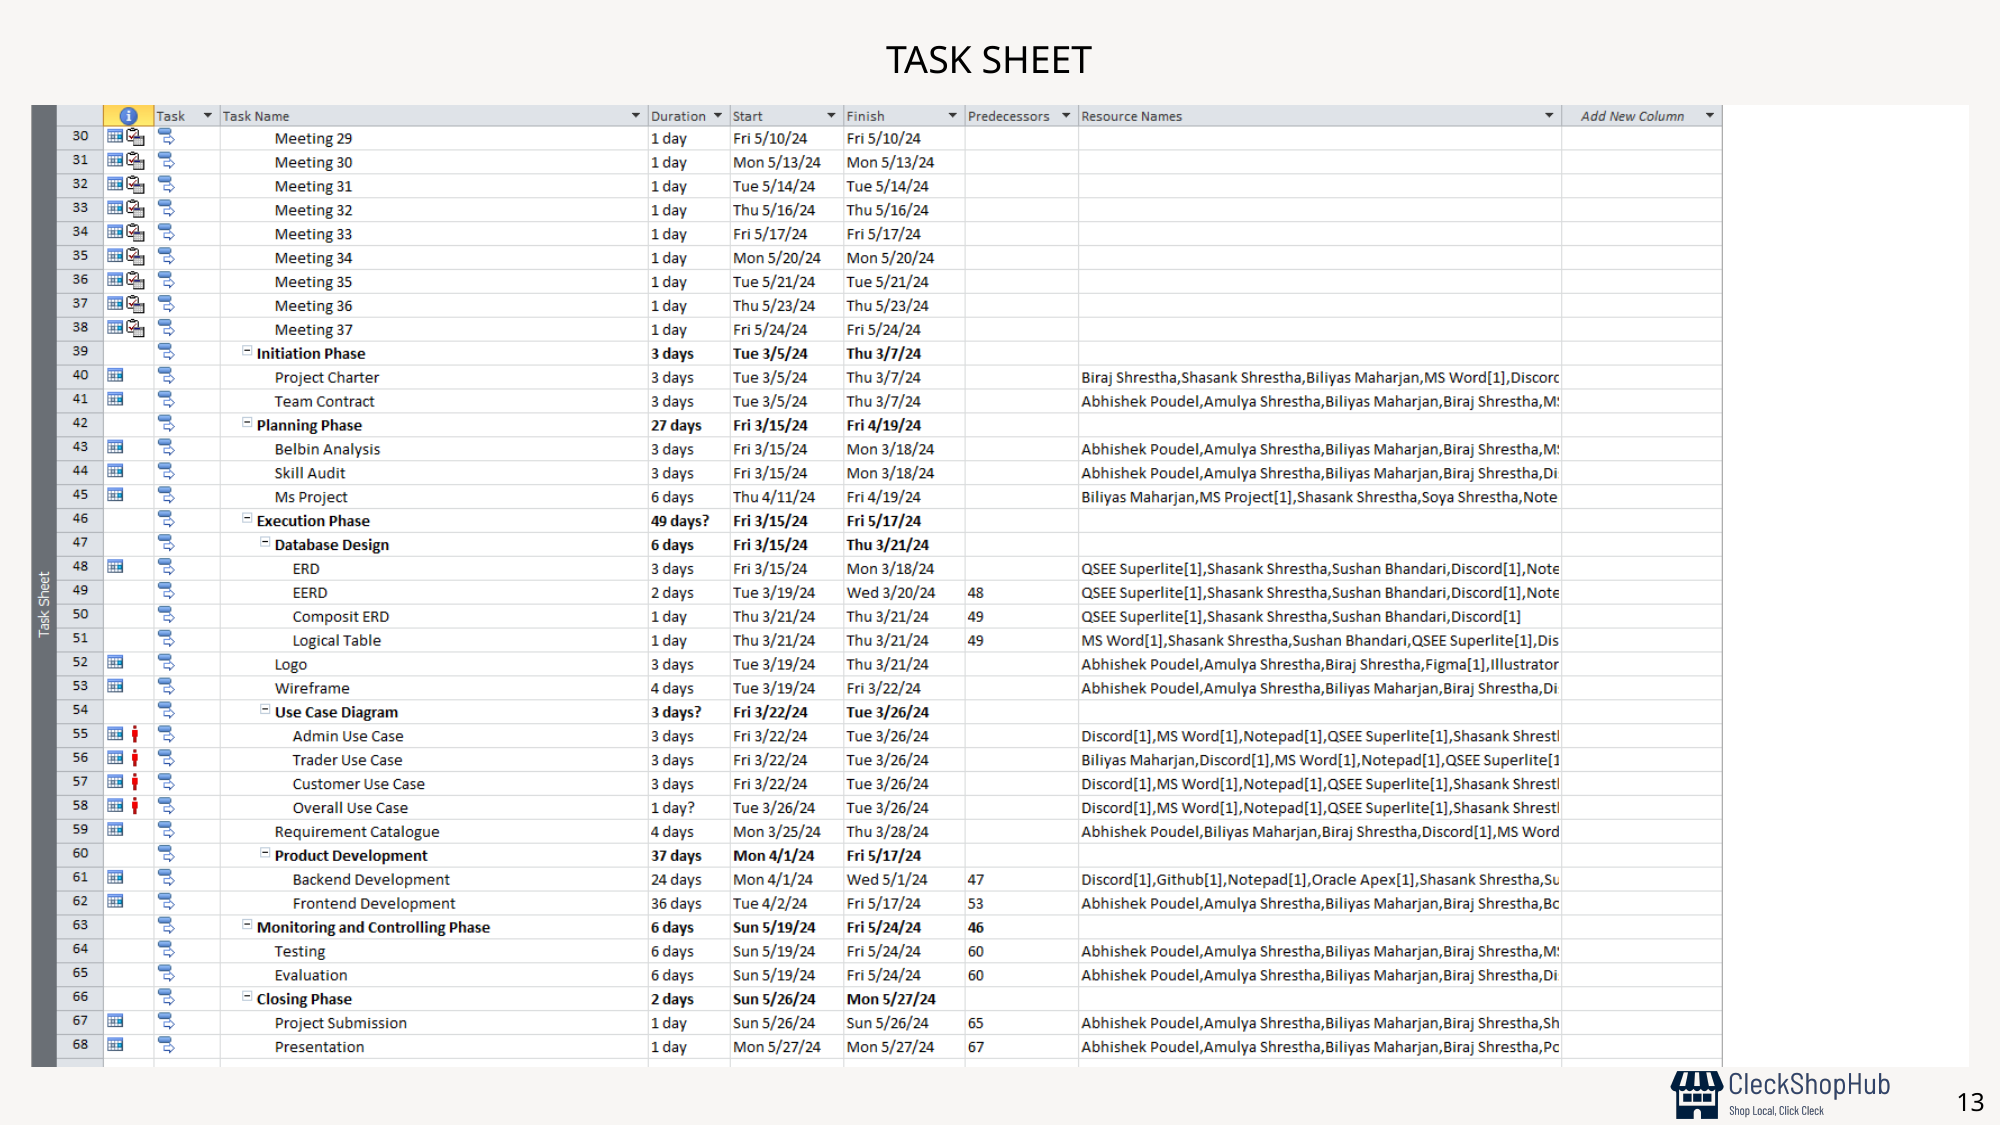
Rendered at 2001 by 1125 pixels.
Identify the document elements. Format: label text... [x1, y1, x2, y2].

picture [31, 105, 1969, 1067]
picture [1670, 1071, 1890, 1119]
text_box TASK SHEET [438, 28, 1540, 89]
text_box 13 [1941, 1079, 2000, 1125]
